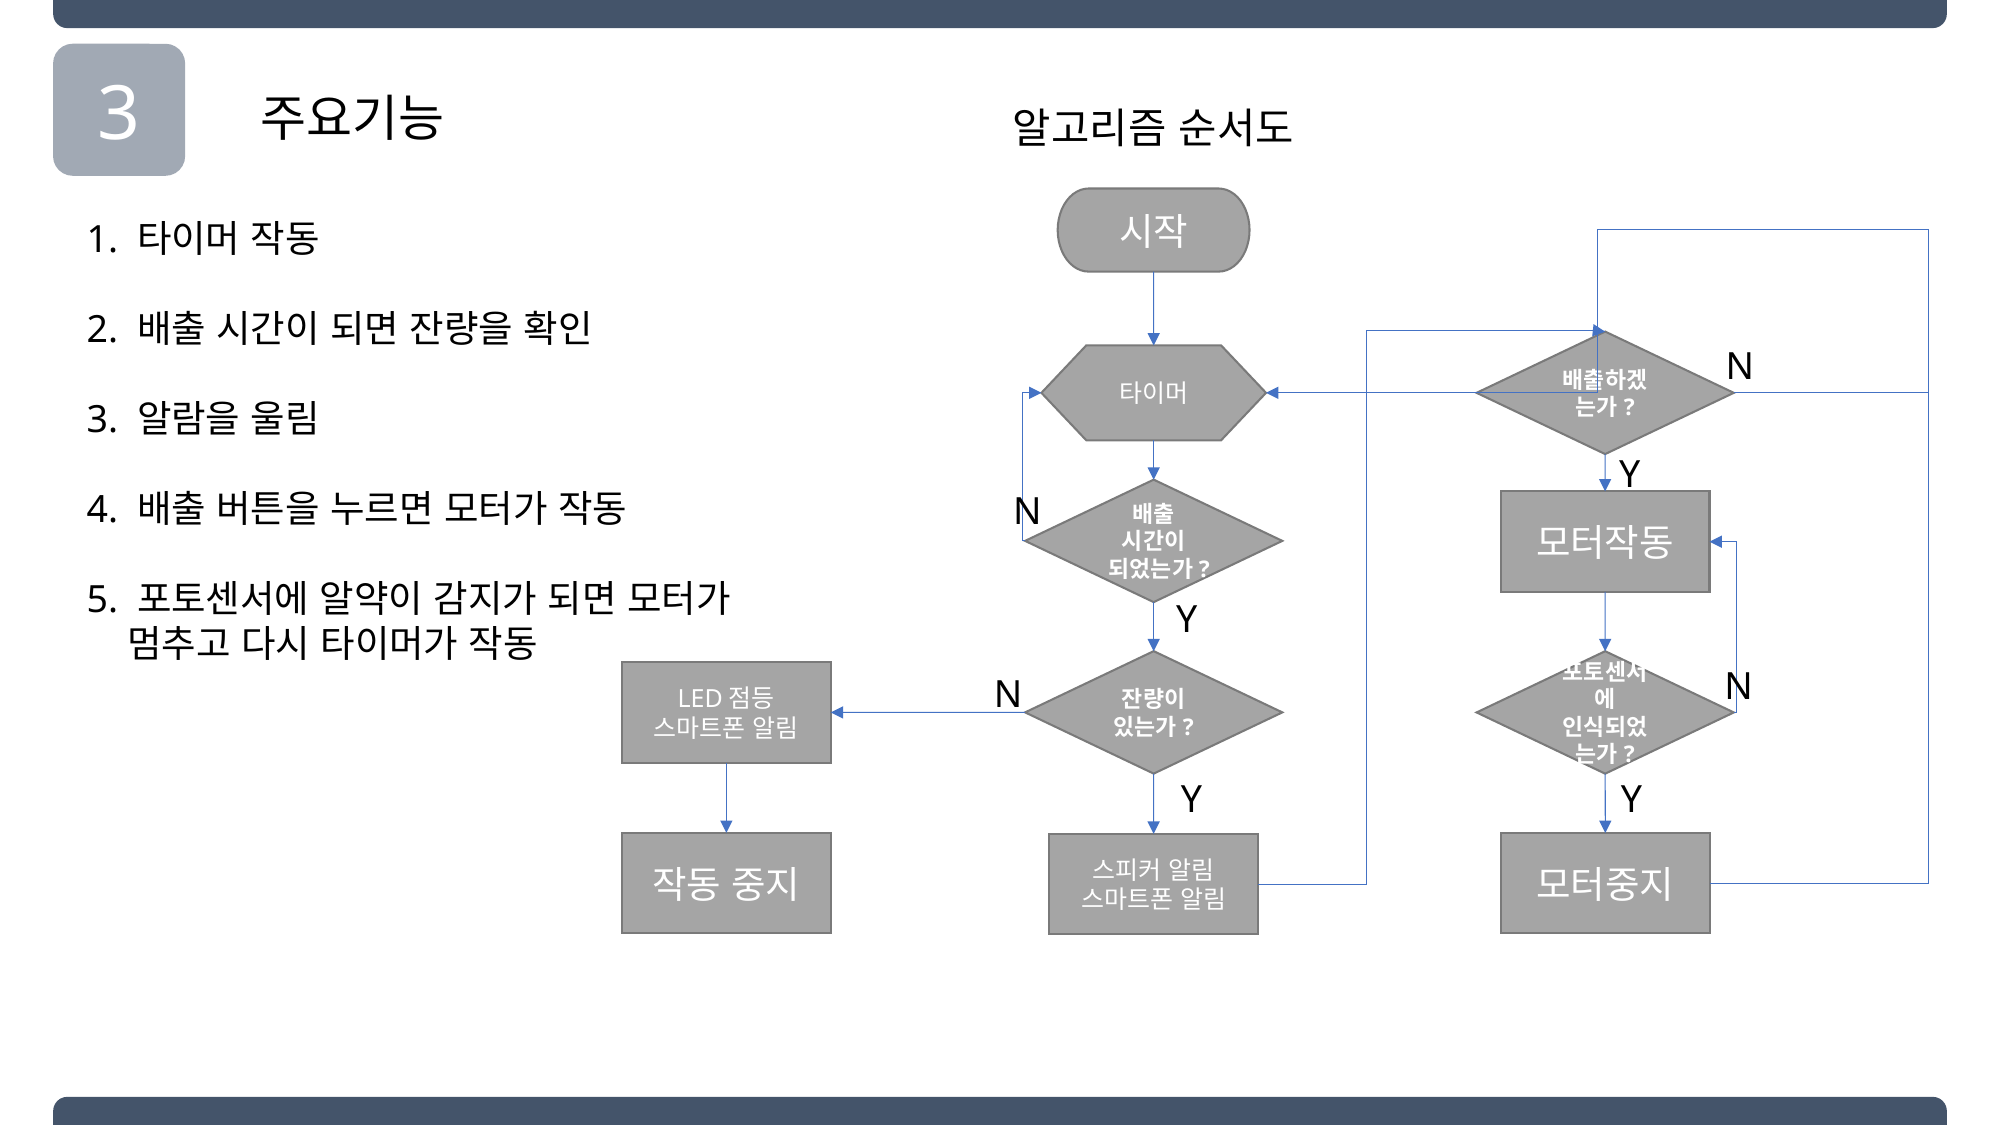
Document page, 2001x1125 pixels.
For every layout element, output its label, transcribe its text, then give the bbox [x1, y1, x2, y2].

text_box 모터작동 [1606, 490, 1709, 593]
text_box 작동 중지 [621, 832, 832, 934]
text_box Y [1606, 767, 1657, 828]
text_box LED점등 스마트폰 알림 [621, 673, 832, 764]
text_box 포토센서에 인식되었는가? [1606, 650, 1709, 767]
text_box 3 [51, 42, 187, 177]
text_box 배출하겠는가? [1606, 393, 1709, 442]
text_box N [979, 713, 1025, 722]
text_box Y [1166, 767, 1218, 828]
text_box 알고리즘 순서도 [998, 94, 1310, 160]
text_box [52, 1095, 1948, 1125]
text_box N [979, 662, 1025, 712]
text_box 모터중지 [1500, 832, 1711, 934]
text_box Y [1161, 587, 1213, 648]
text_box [1258, 331, 1606, 885]
text_box Y [1606, 442, 1656, 503]
text_box 배출 시간이 되었는가? [1022, 479, 1258, 604]
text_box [1025, 392, 1042, 541]
text_box 시작 [1056, 187, 1251, 273]
text_box [52, 0, 1948, 30]
text_box N [998, 479, 1025, 540]
text_box 타이머 [1040, 344, 1258, 442]
text_box 잔량이 있는가? [1025, 650, 1258, 775]
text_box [1709, 393, 1928, 884]
text_box 주요기능 [245, 79, 460, 155]
text_box 스피커 알림 스마트폰 알림 [1048, 833, 1259, 935]
text_box 1. 타이머 작동 2. 배출 시간이 되면 잔량을 확인 3. 알람을 울림 4. 배출 버튼을 누르면 모터가 작동 5. 포토센서에 알약이 감지가 되면 모터가 멈추고 다시 타이머가 작동 [71, 207, 843, 673]
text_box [1265, 229, 1929, 393]
